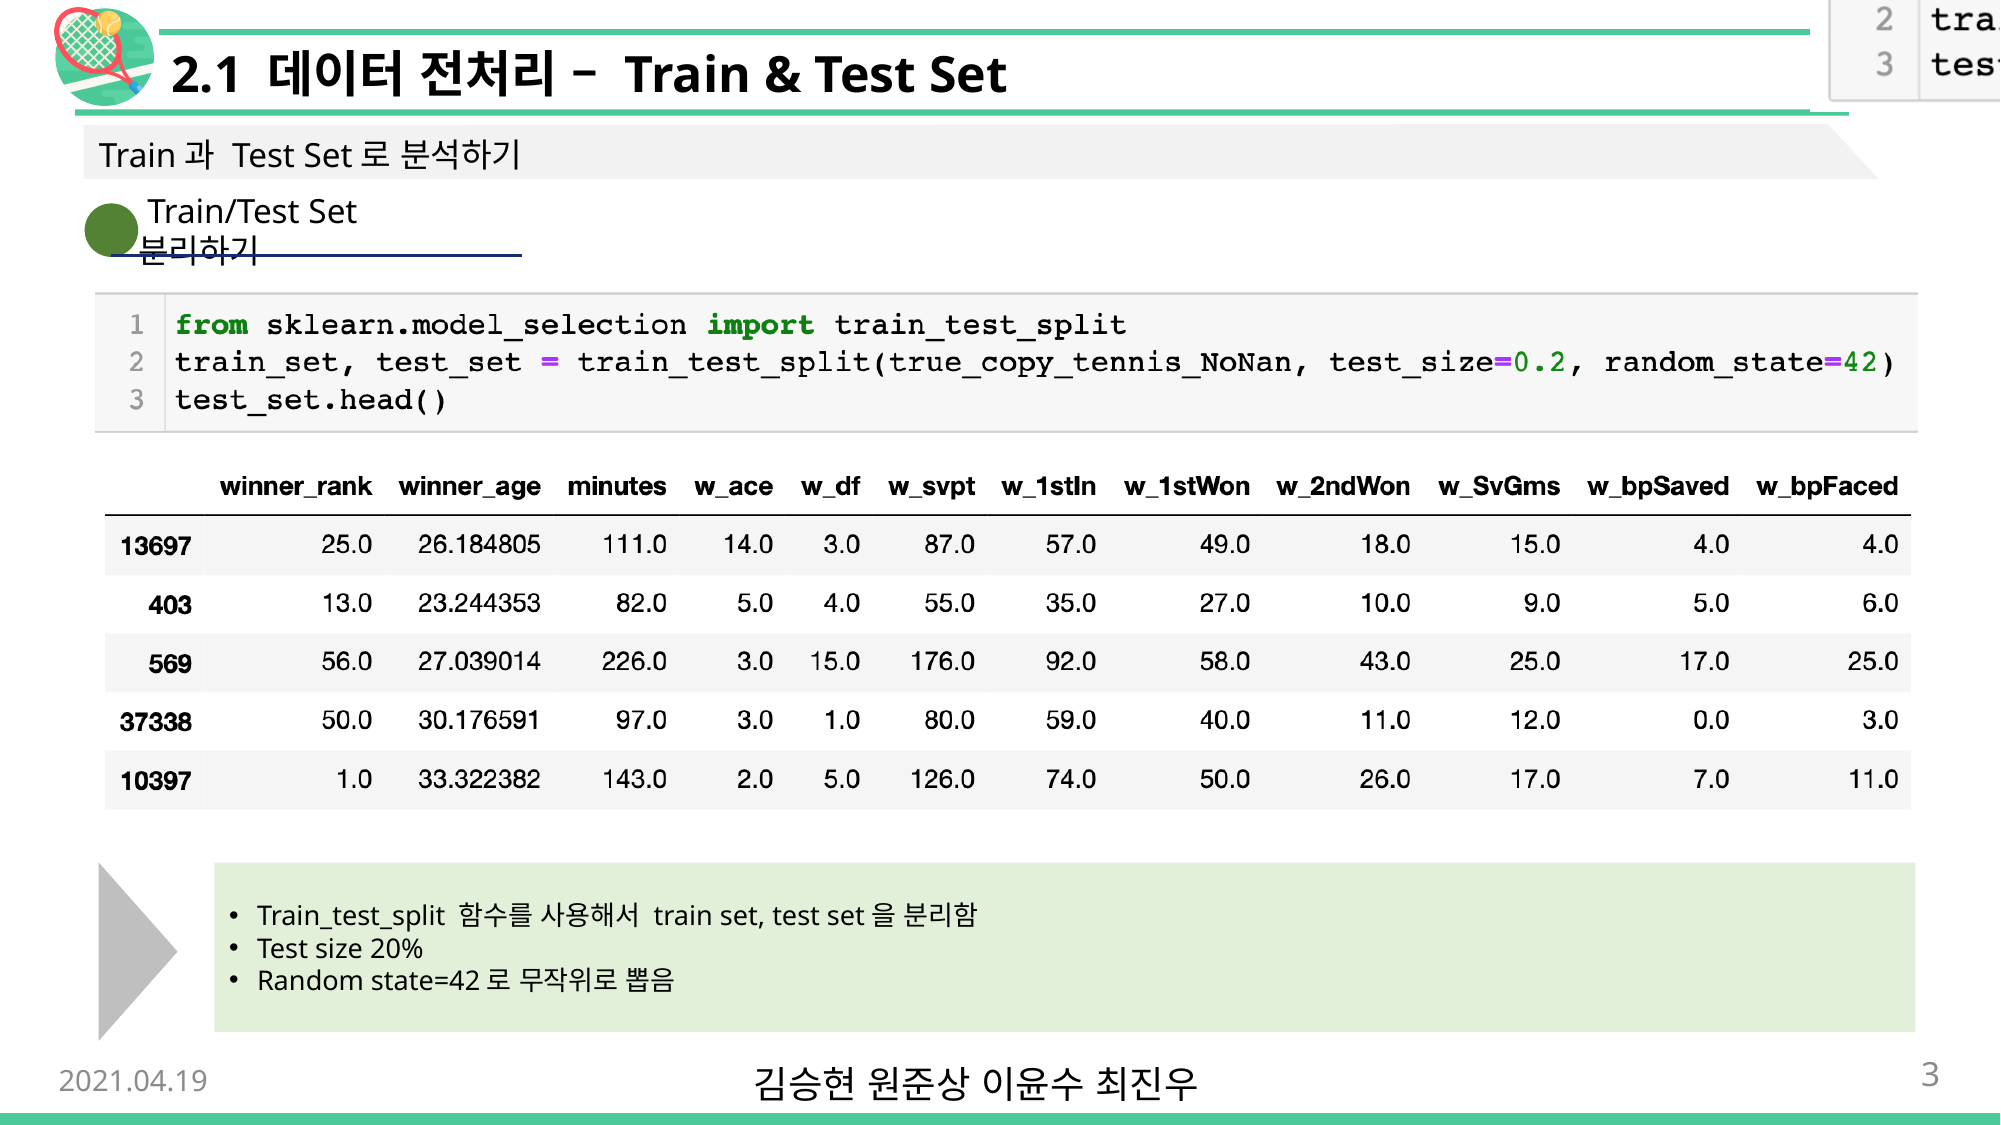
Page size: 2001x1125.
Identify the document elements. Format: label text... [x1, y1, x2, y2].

title 2.1 데이터 전처리 – Train & Test Set [156, 37, 1629, 115]
text_box Train/Test Set 분리하기 [130, 208, 510, 252]
picture [54, 7, 154, 106]
text_box 1 [83, 202, 140, 258]
text_box Train_test_split 함수를 사용해서 train set, test set을 분리함 Test size 20% Random state=42로 무작위로 뽑음 [213, 861, 1916, 1033]
text_box [97, 859, 179, 1044]
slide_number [43, 1049, 494, 1110]
picture [95, 289, 1918, 437]
picture [1810, 0, 2000, 112]
slide_number 3 [1504, 1042, 1955, 1103]
list Train과 Test Set로 분석하기 [83, 130, 2000, 183]
picture [87, 441, 1944, 840]
